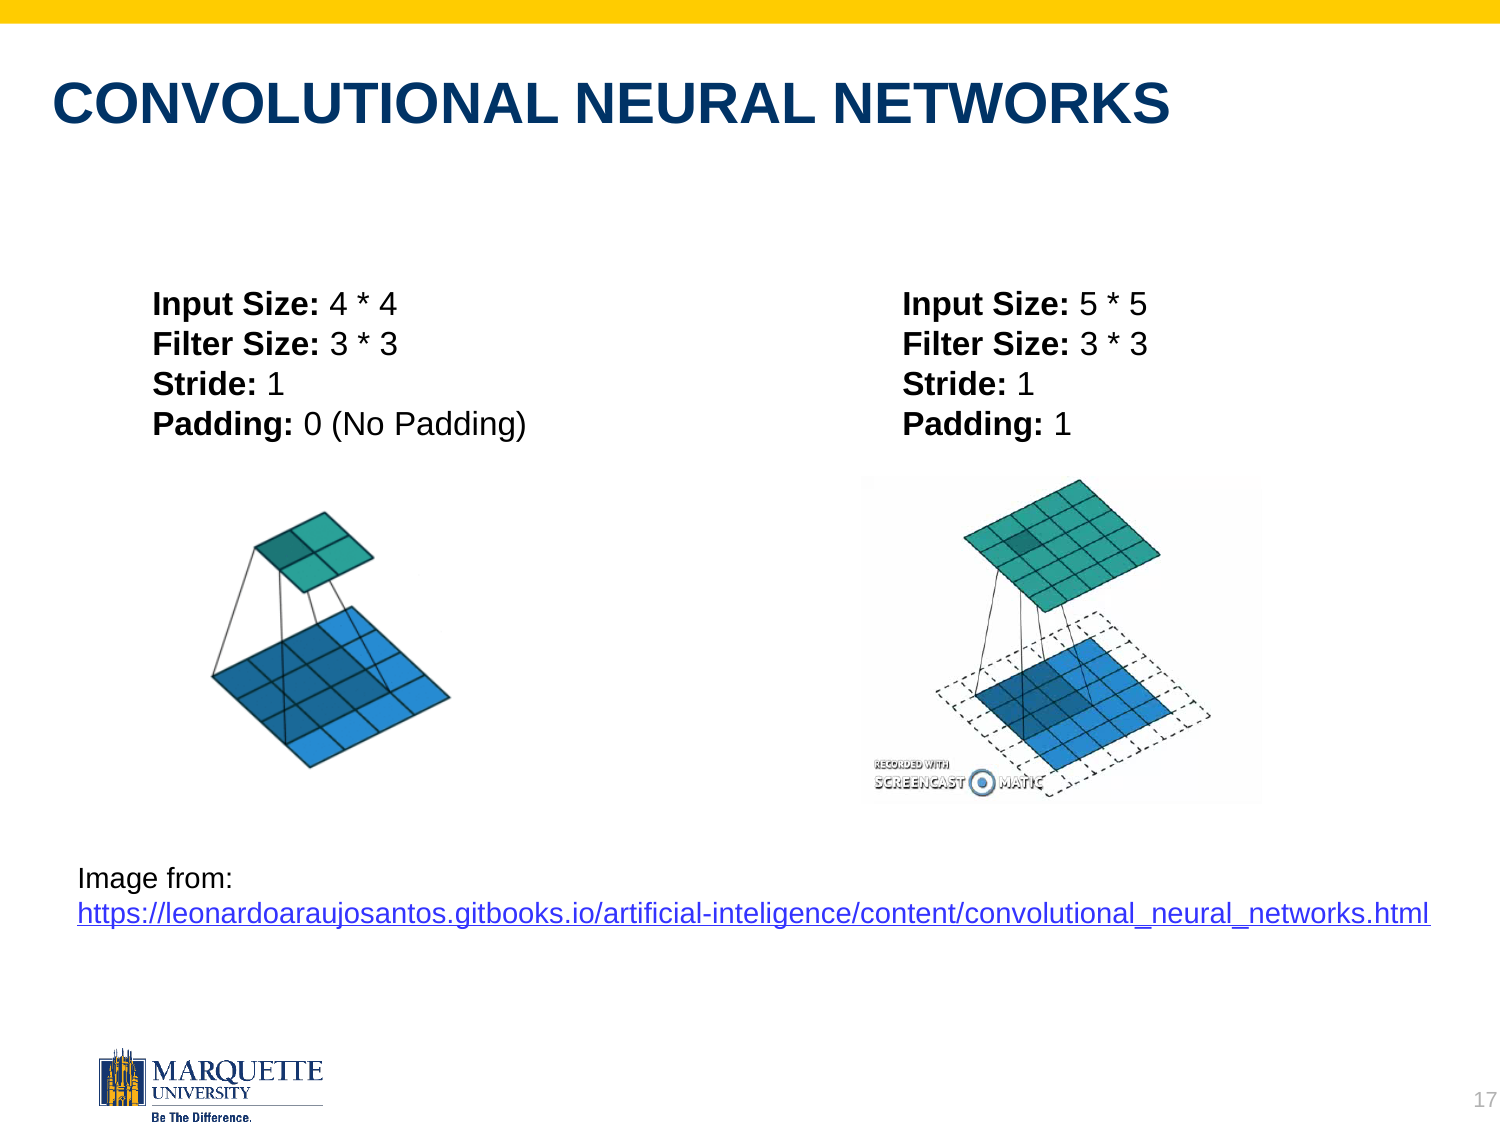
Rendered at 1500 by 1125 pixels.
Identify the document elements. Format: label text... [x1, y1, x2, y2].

text_box Image from: https://leonardoaraujosantos.gitbooks.io/artificial-inteligence/content/convolutional_neural_networks.html [62, 851, 1463, 972]
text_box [860, 475, 1263, 805]
picture [99, 1047, 323, 1122]
slide_number 17 [1175, 1078, 1500, 1125]
title Convolutional Neural Networks [37, 37, 1313, 163]
picture [187, 487, 476, 793]
text_box Input Size: 5 * 5 Filter Size: 3 * 3 Stride: 1 Padding: 1 [887, 274, 1363, 450]
text_box Input Size: 4 * 4 Filter Size: 3 * 3 Stride: 1 Padding: 0 (No Padding) [137, 274, 613, 450]
